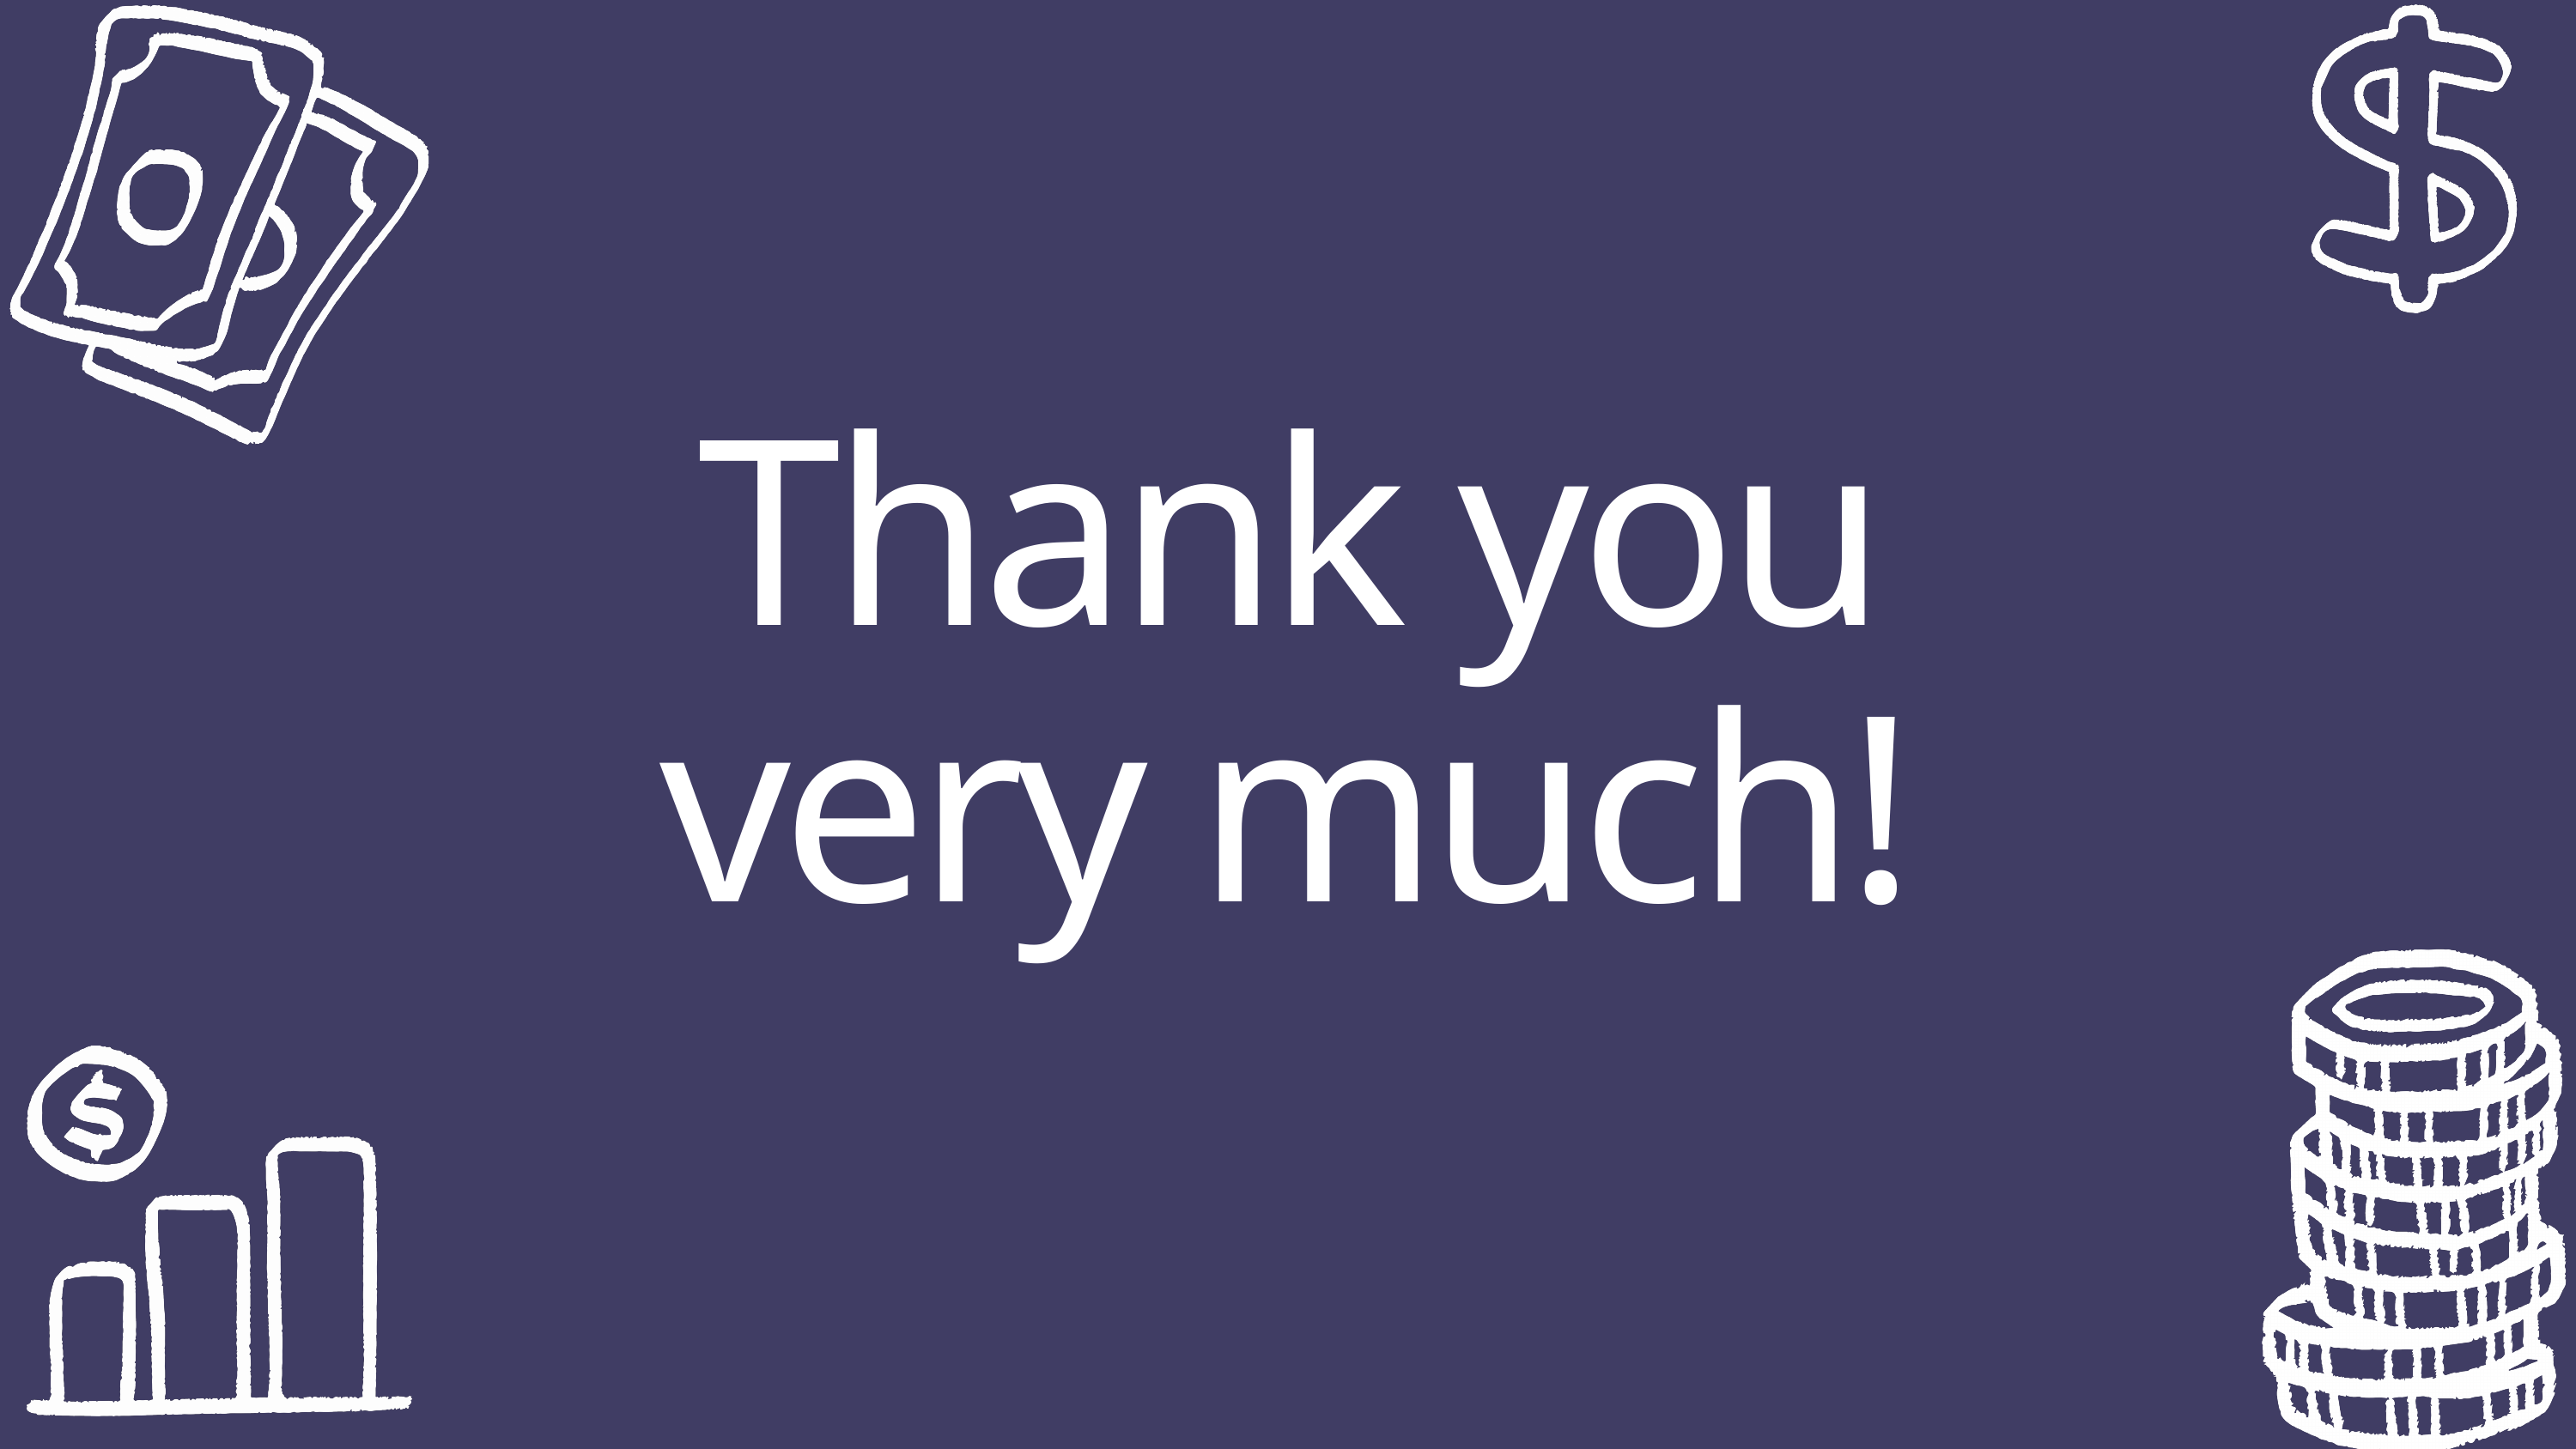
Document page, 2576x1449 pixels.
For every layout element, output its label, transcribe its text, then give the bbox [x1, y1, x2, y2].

text_box [2311, 4, 2518, 313]
text_box [9, 4, 429, 445]
text_box [2261, 949, 2567, 1449]
text_box Thank you very much! [504, 400, 2072, 954]
text_box [26, 1046, 413, 1416]
